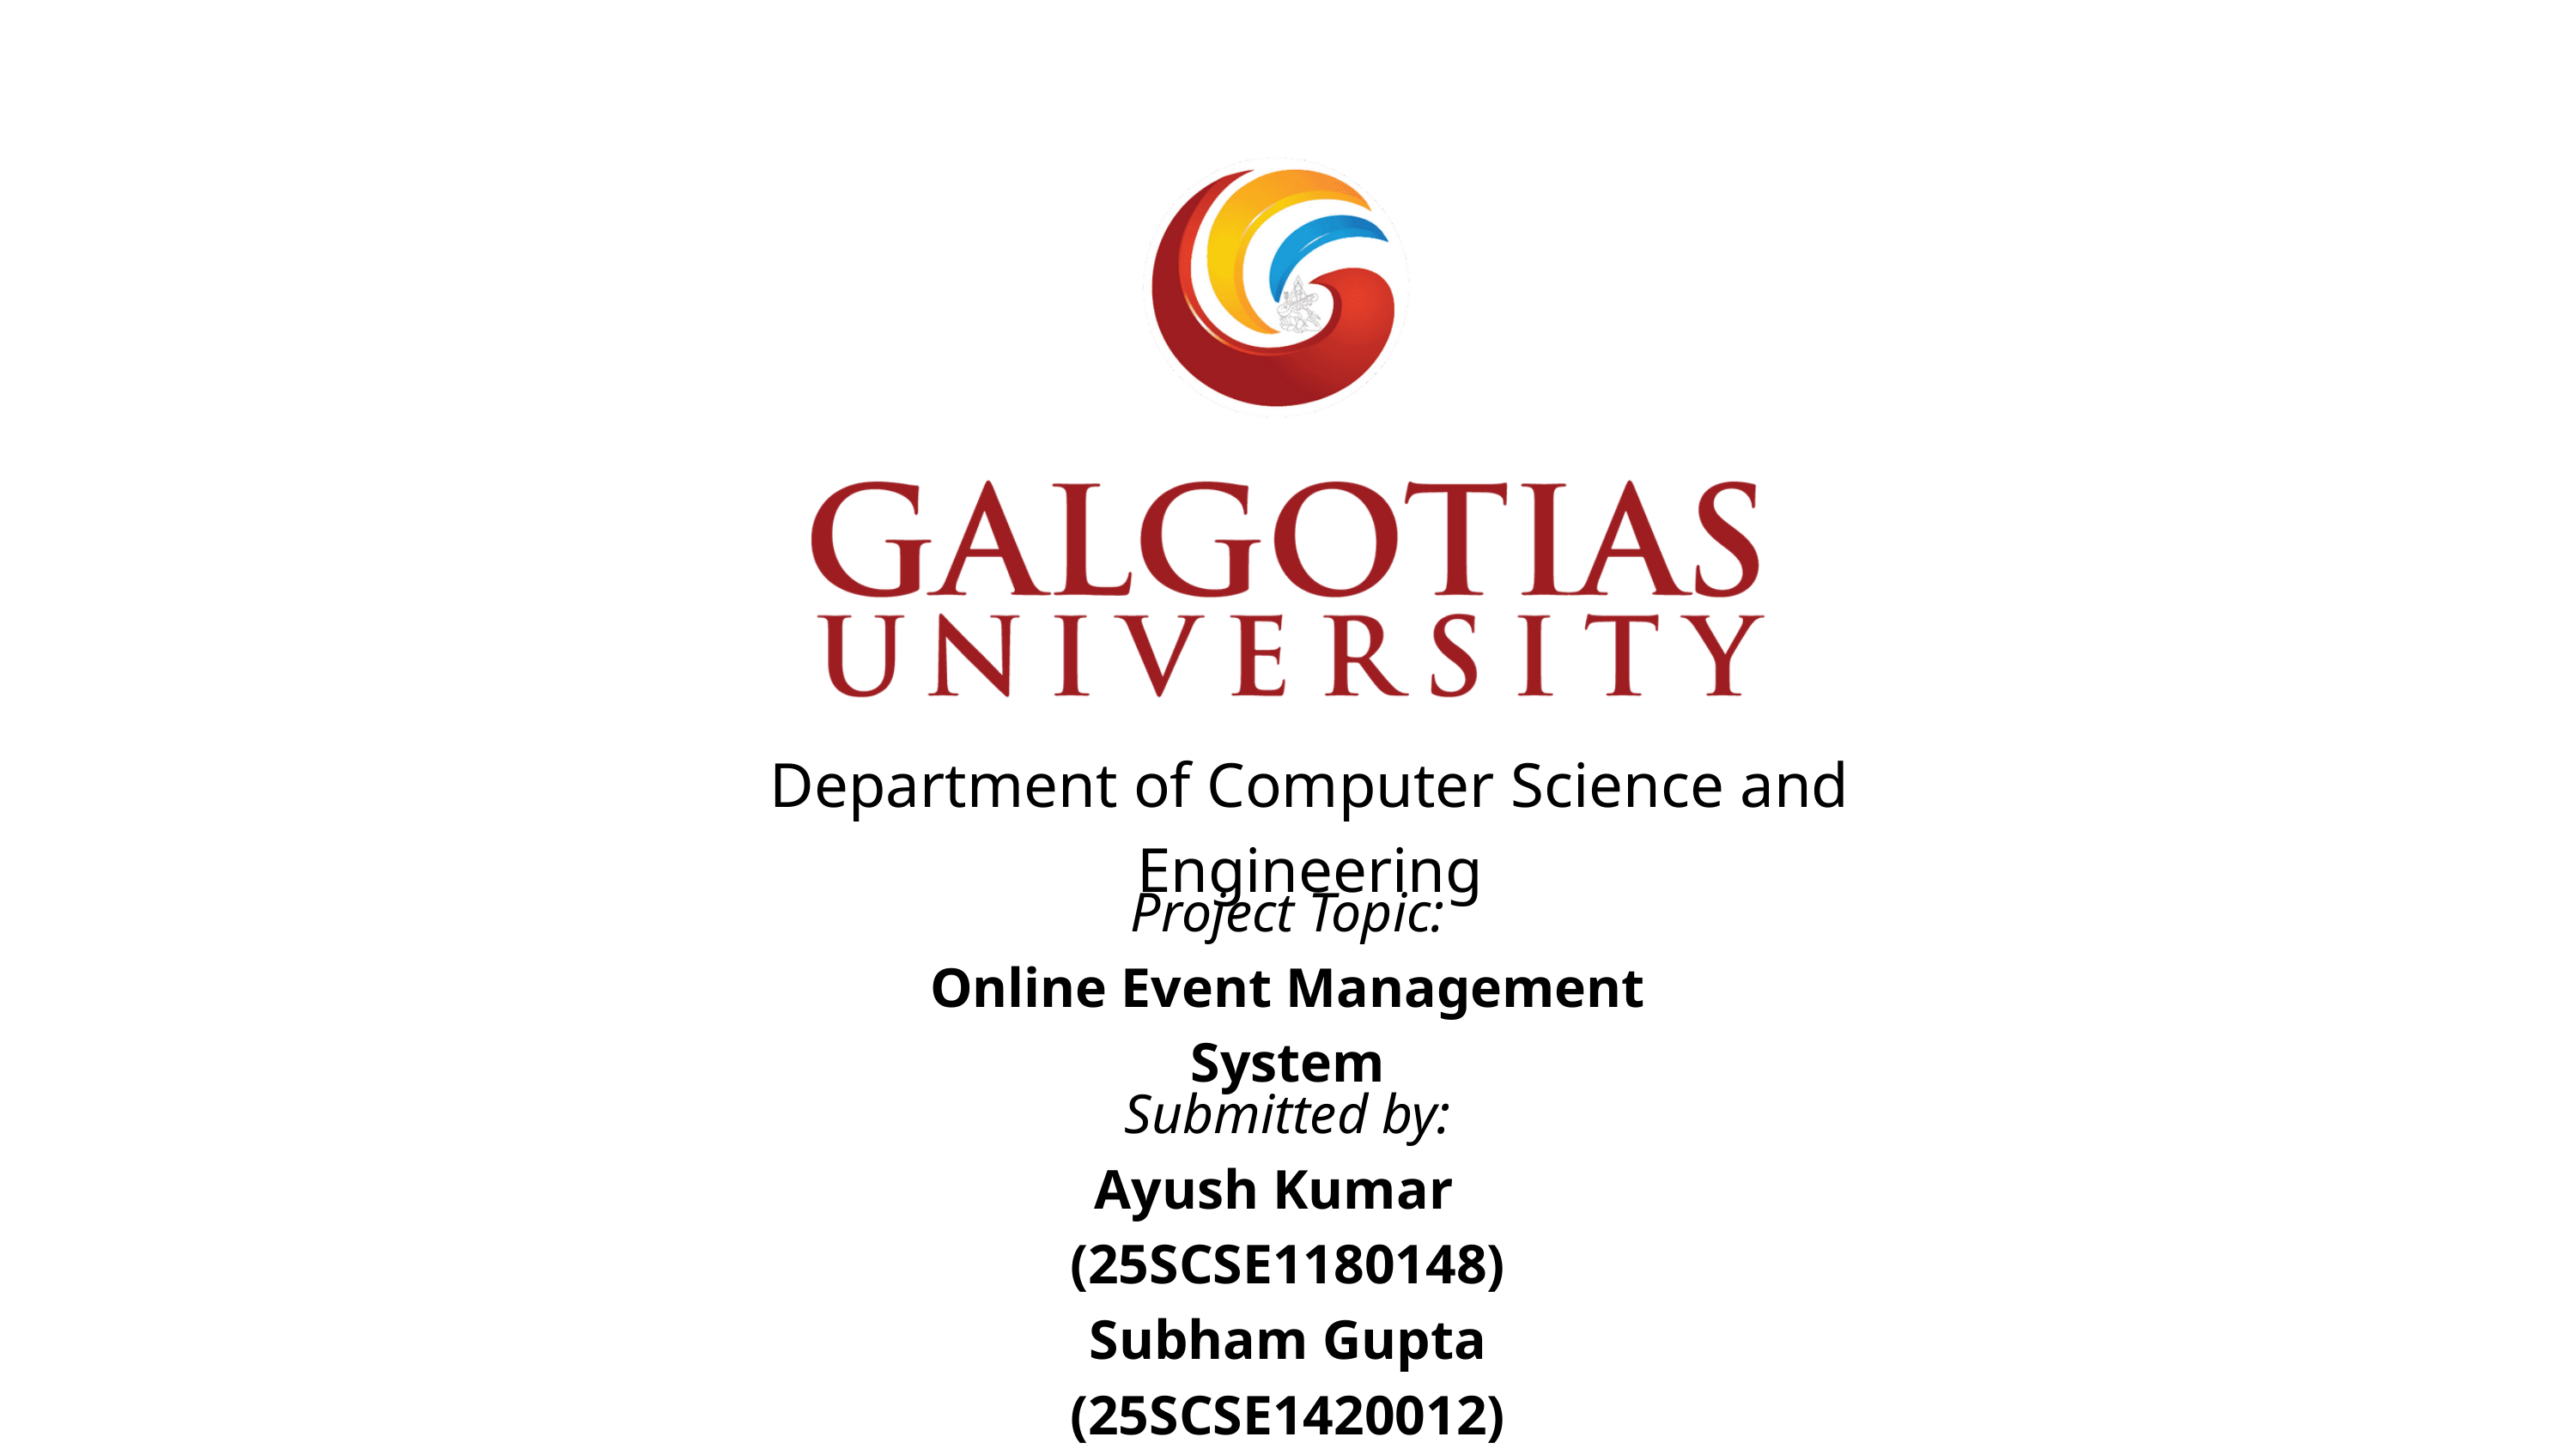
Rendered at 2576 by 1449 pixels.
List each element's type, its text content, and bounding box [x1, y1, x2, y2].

text_box Submitted by: Ayush Kumar (25SCSE1180148) Subham Gupta (25SCSE1420012) [875, 1094, 1701, 1446]
text_box [780, 133, 1796, 724]
text_box Department of Computer Science and Engineering [612, 734, 2008, 905]
text_box Project Topic: Online Event Management System [841, 905, 1735, 1094]
